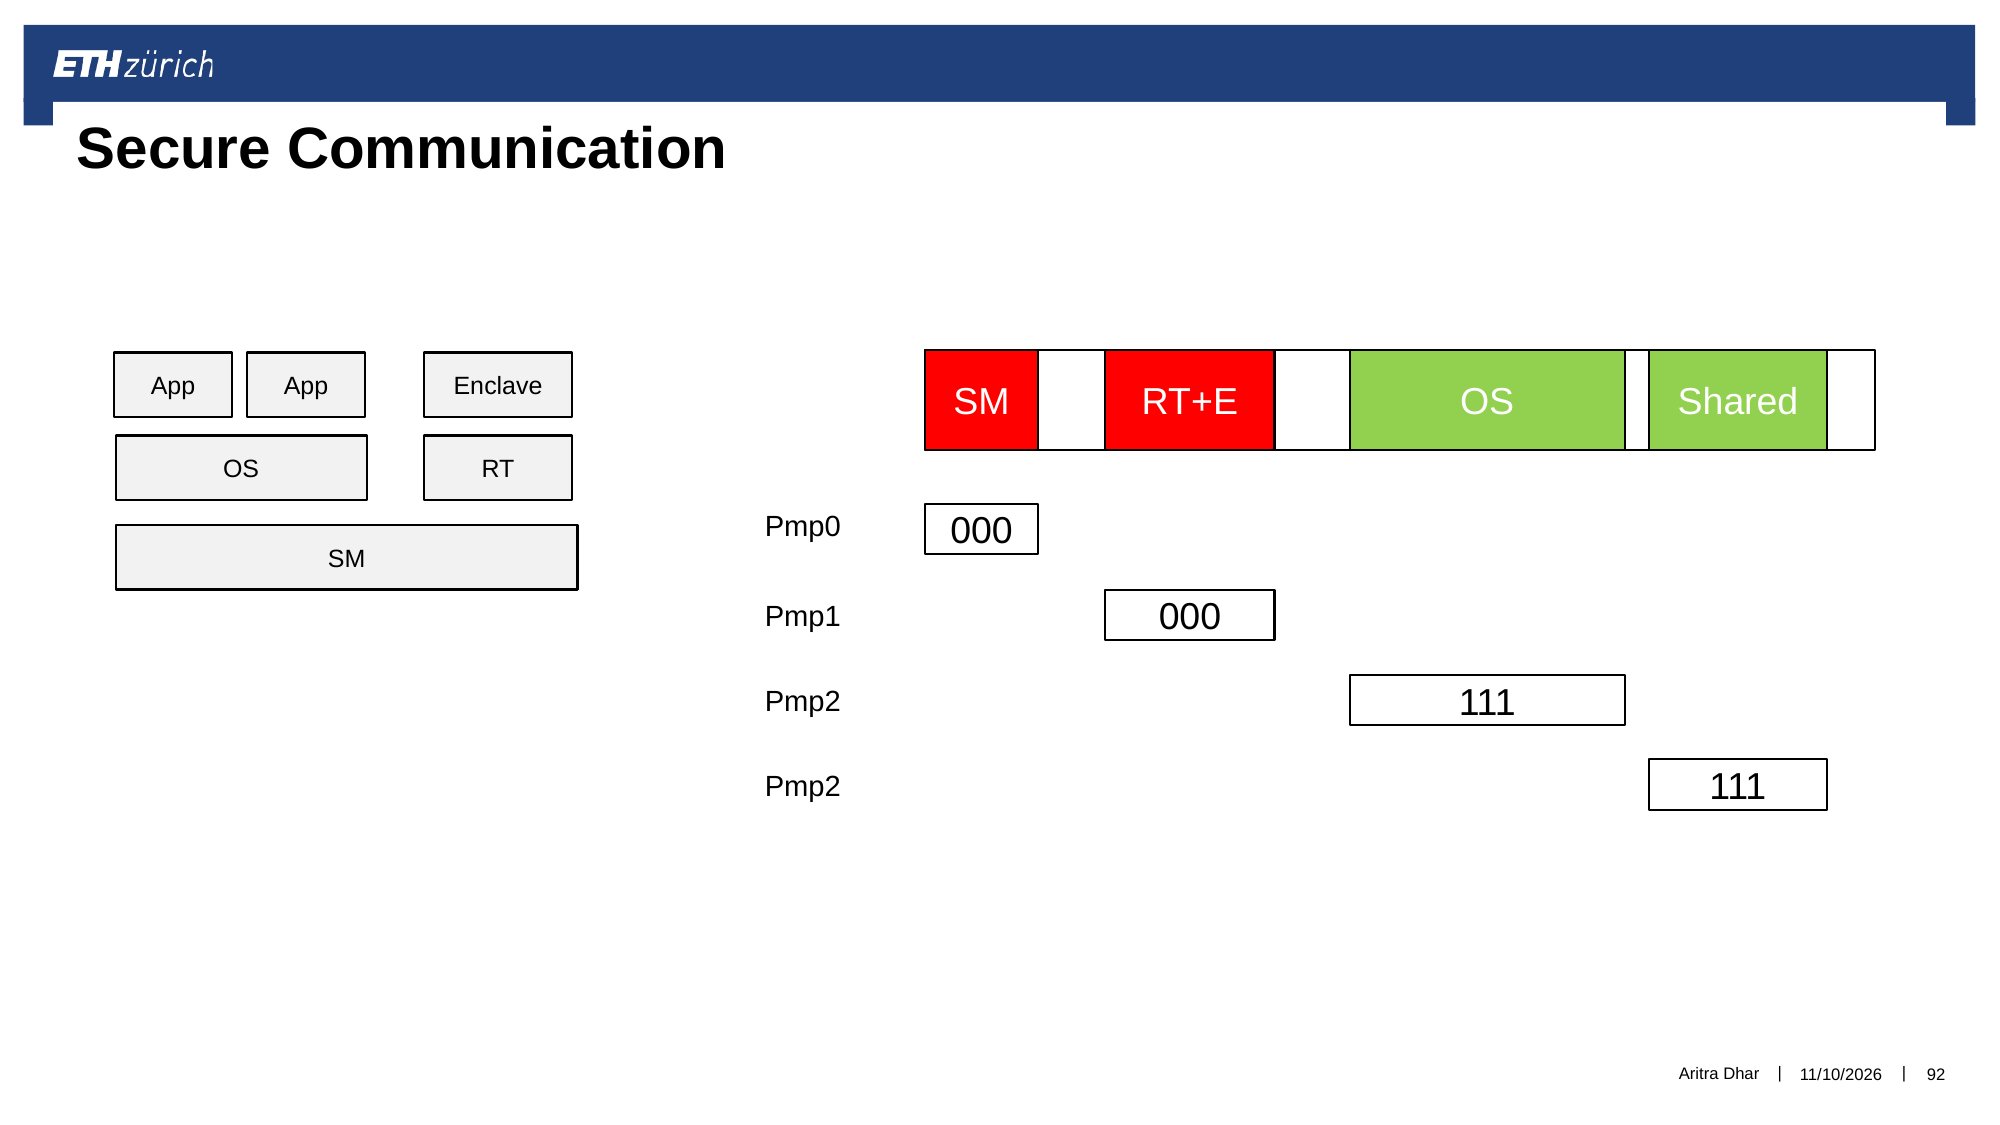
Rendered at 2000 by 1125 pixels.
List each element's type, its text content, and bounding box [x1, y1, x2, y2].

text_box Pmp2 [750, 674, 857, 725]
text_box 111 [1647, 757, 1829, 812]
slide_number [1790, 1034, 1892, 1112]
text_box OS [114, 433, 369, 502]
slide_number 92 [1906, 1034, 1966, 1112]
text_box 000 [922, 502, 1040, 556]
footer Aritra Dhar [999, 1034, 1760, 1111]
text_box App [245, 350, 367, 419]
text_box Pmp0 [750, 499, 857, 550]
text_box RT [422, 433, 574, 502]
text_box App [112, 350, 234, 419]
text_box SM [922, 348, 1040, 452]
title Secure Communication [53, 101, 1946, 262]
text_box Pmp1 [750, 589, 857, 640]
text_box RT+E [1103, 348, 1277, 452]
text_box [1277, 348, 1348, 452]
text_box [1829, 348, 1877, 452]
text_box 111 [1348, 673, 1627, 728]
text_box Shared [1647, 348, 1829, 452]
text_box [1040, 348, 1103, 452]
text_box OS [1348, 348, 1627, 452]
text_box SM [114, 523, 580, 592]
text_box Pmp2 [750, 760, 857, 811]
text_box Enclave [422, 350, 574, 419]
text_box [1627, 348, 1647, 452]
text_box 000 [1103, 588, 1277, 642]
